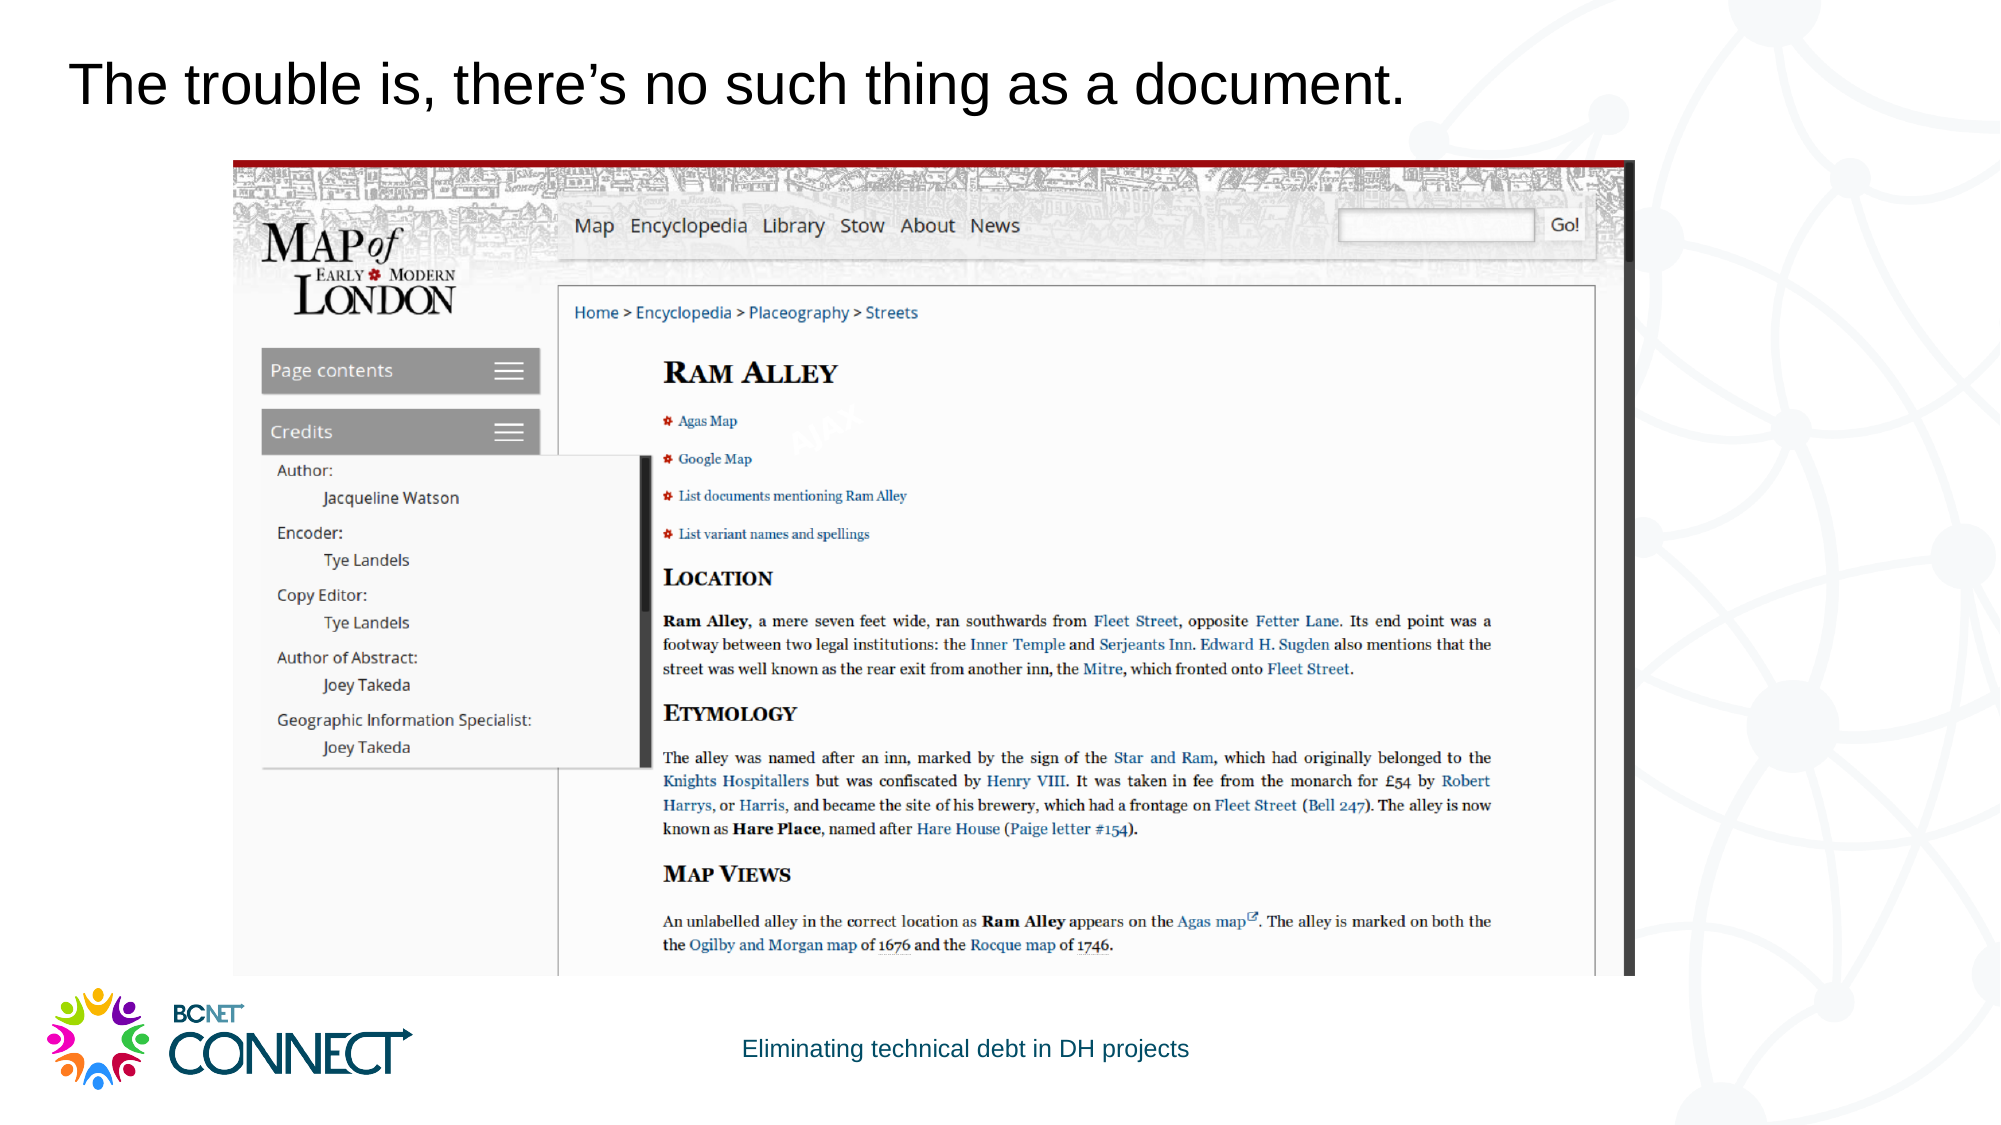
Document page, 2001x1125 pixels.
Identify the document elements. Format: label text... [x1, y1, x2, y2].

footer Eliminating technical debt in DH projects [727, 1017, 1281, 1078]
picture [233, 0, 2000, 1125]
text_box The trouble is, there’s no such thing as a document. [68, 46, 1932, 220]
picture [47, 988, 413, 1090]
